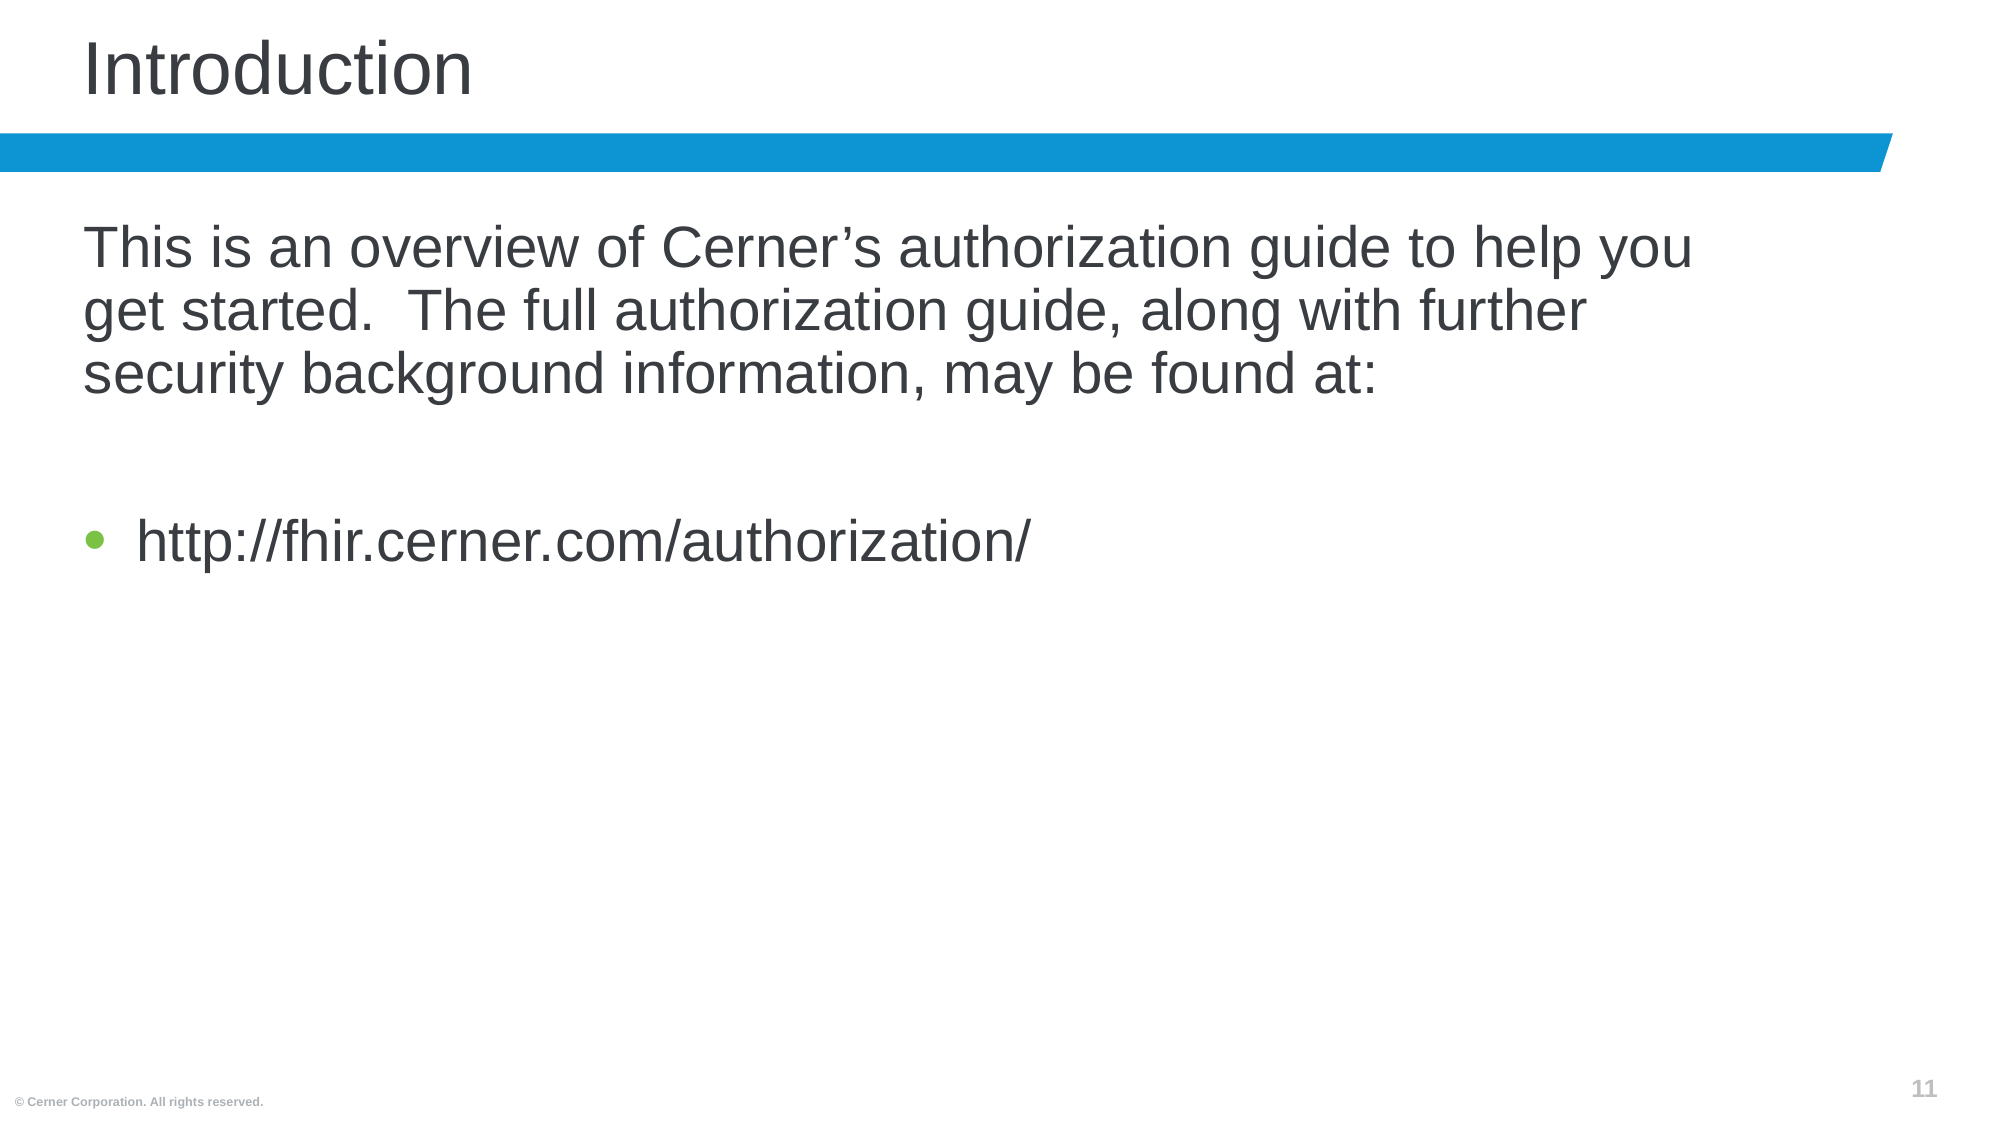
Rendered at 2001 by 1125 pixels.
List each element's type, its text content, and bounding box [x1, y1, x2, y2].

list This is an overview of Cerner’s authorization guide to help you get started. The full authorization guide, along with further security background information, may be found at: http://fhir.cerner.com/authorization/ [69, 210, 1794, 953]
title Introduction [67, 0, 1793, 142]
